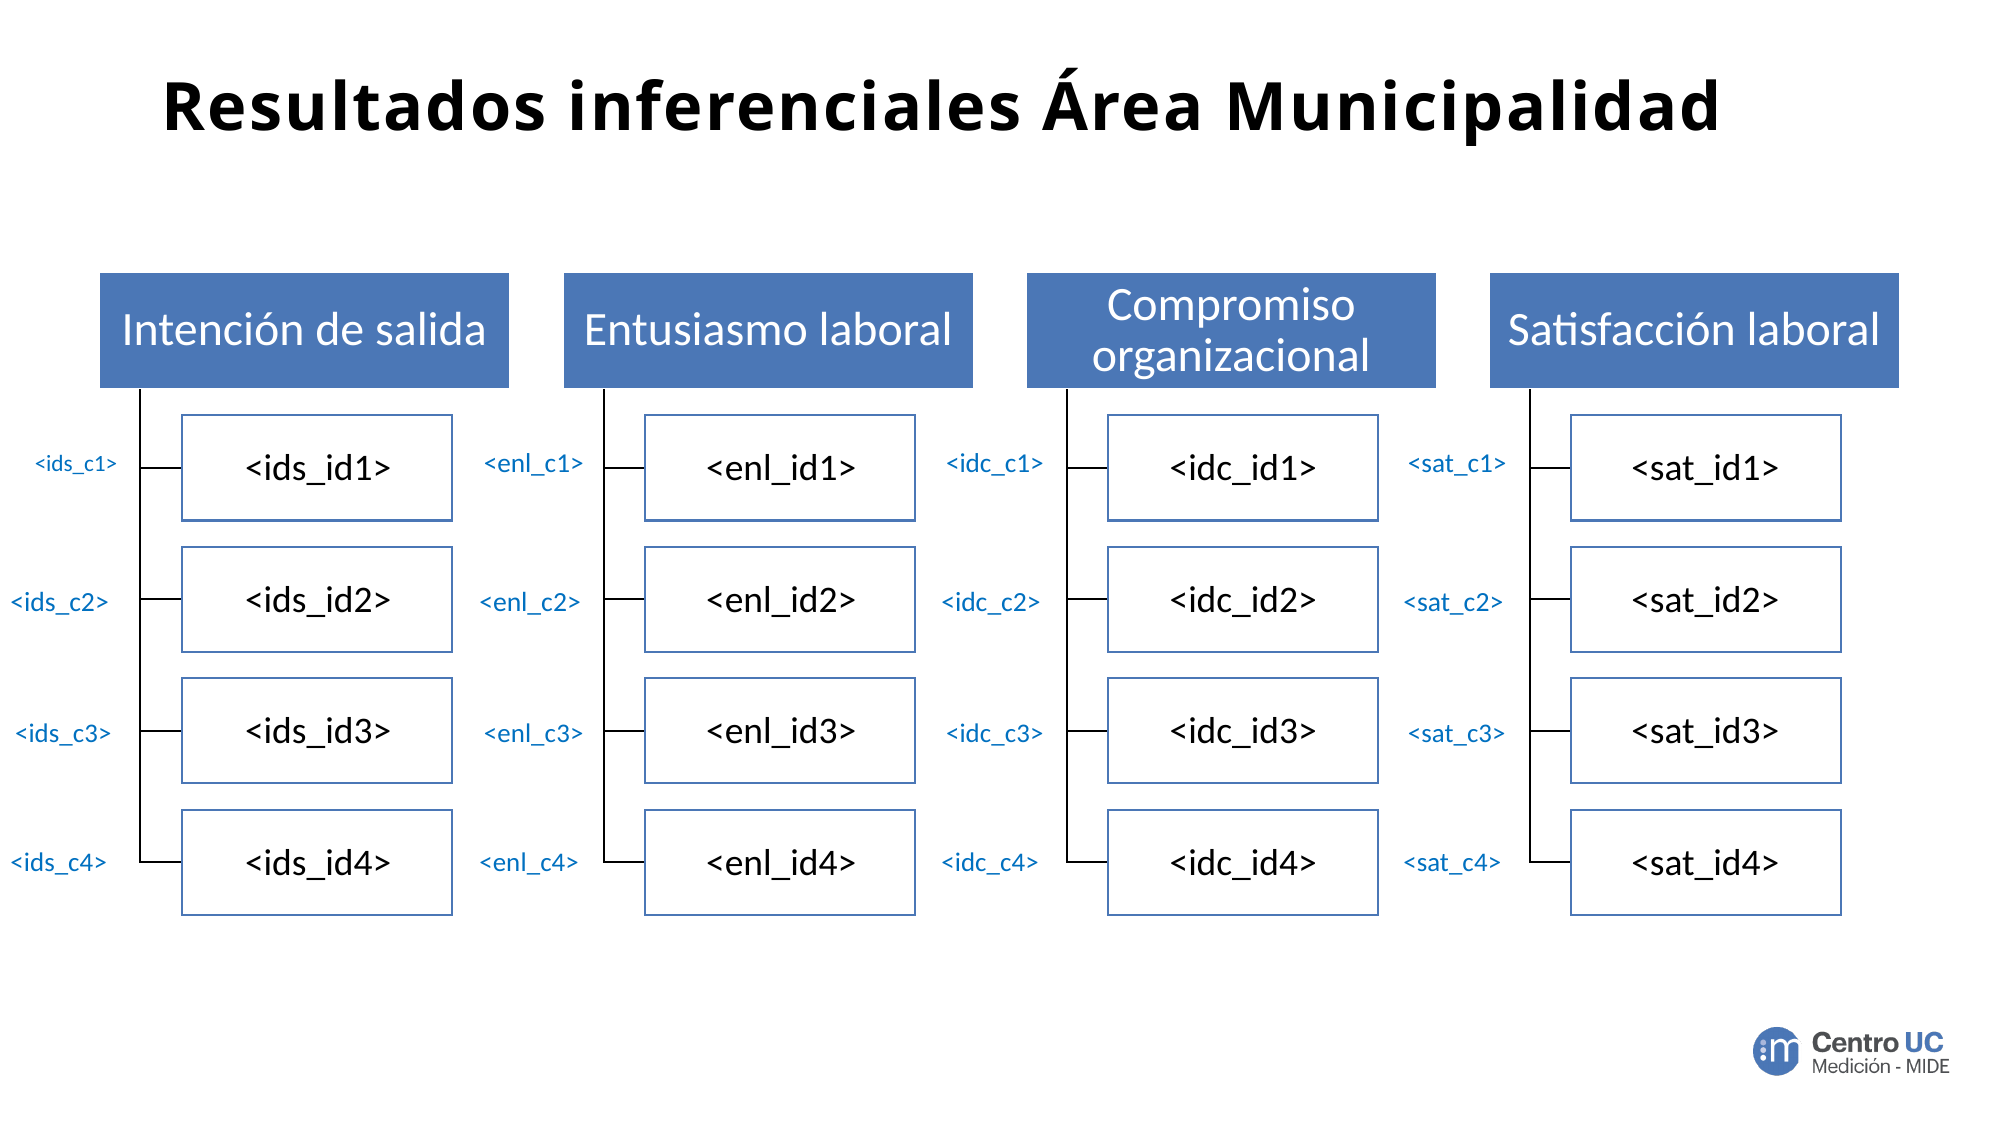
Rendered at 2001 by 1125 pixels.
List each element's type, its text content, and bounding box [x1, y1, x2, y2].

list <ids_c3> [0, 698, 99, 769]
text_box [99, 229, 1901, 957]
title Resultados inferenciales Área Municipalidad [146, 42, 1854, 176]
list <ids_c2> [0, 570, 99, 636]
list <ids_c1> [19, 432, 99, 496]
list <ids_c4> [0, 831, 99, 894]
picture [1753, 1025, 1951, 1077]
